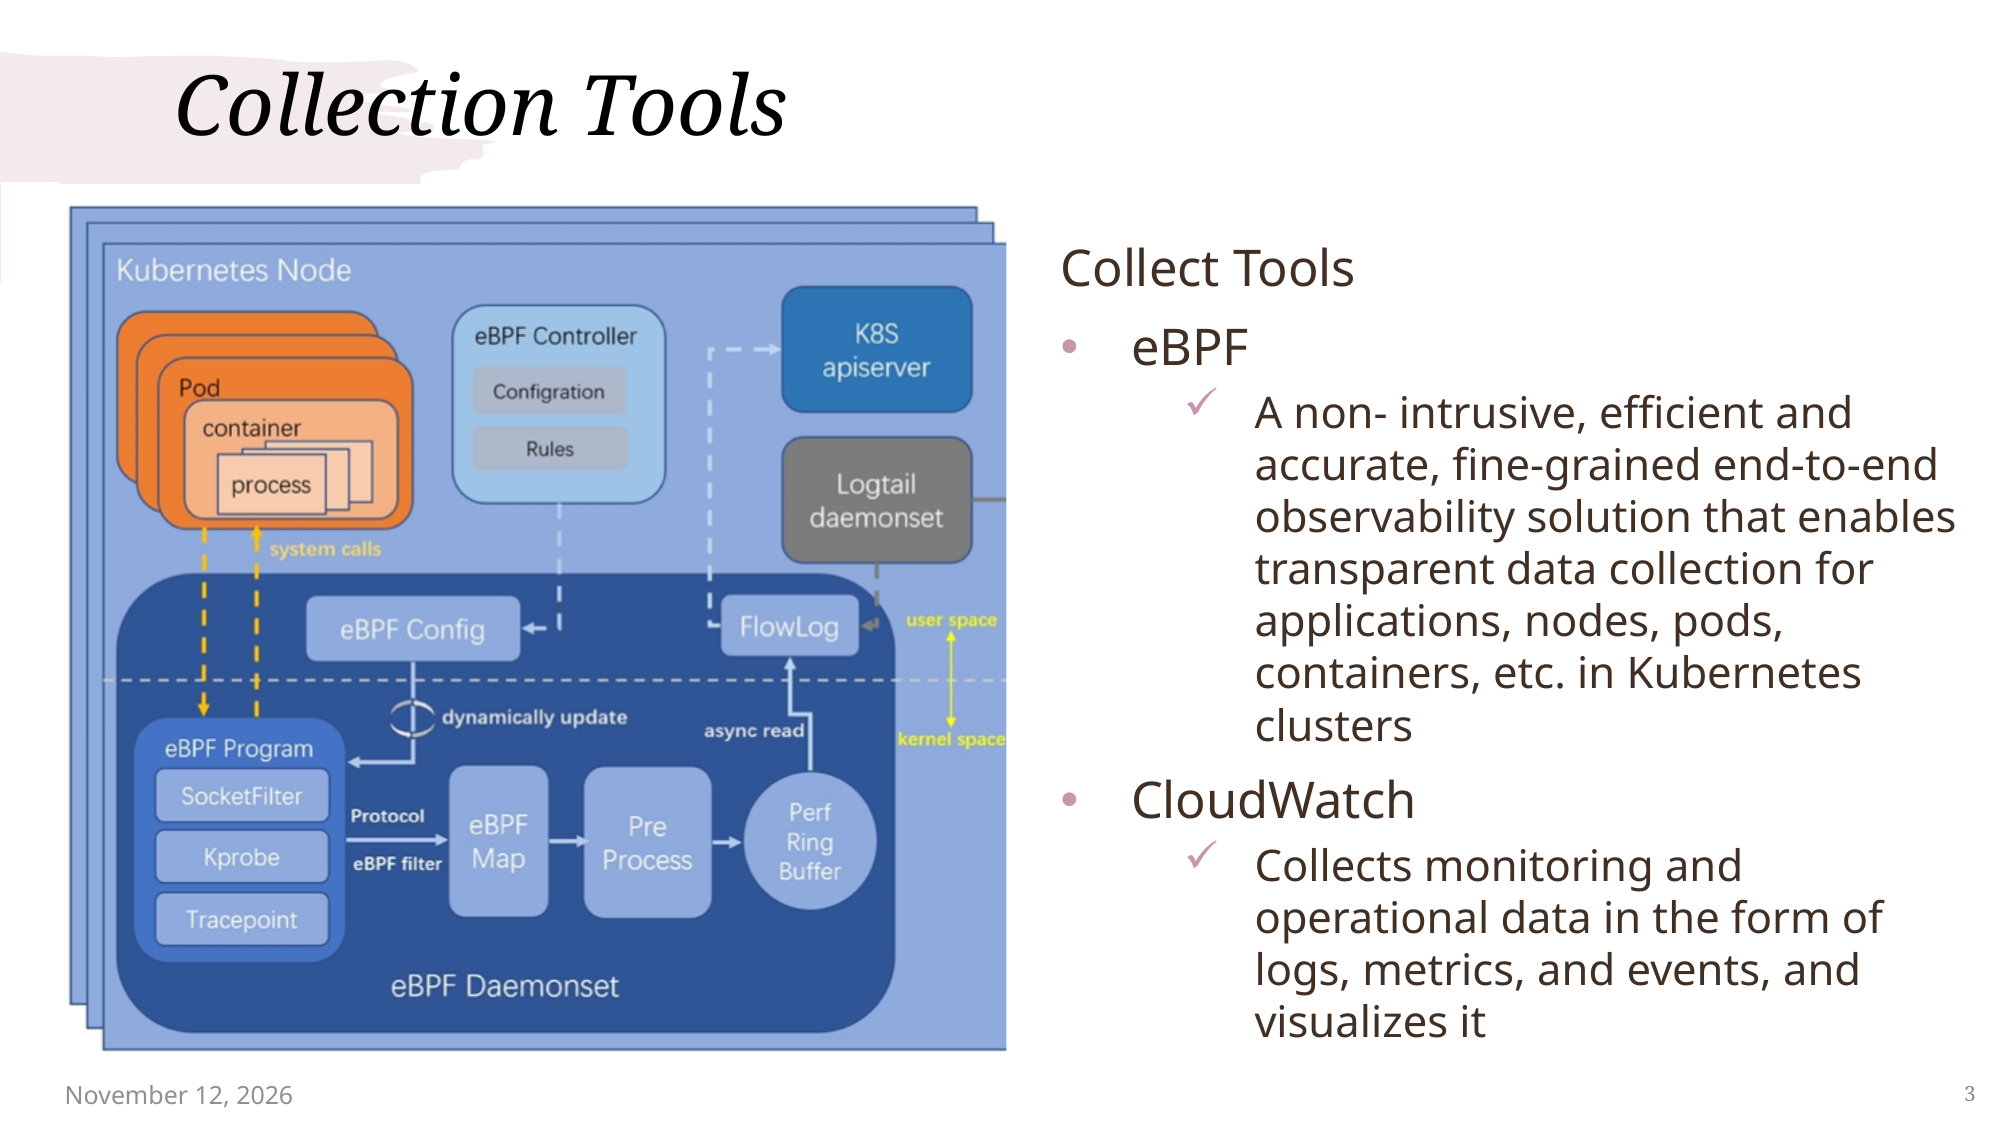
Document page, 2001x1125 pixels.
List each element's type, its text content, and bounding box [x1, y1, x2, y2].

slide_number 3 [1940, 1065, 2000, 1125]
text_box Collect Tools eBPF A non- intrusive, efficient and accurate, fine-grained end-to-end observability solution that enables transparent data collection for applications, nodes, pods, containers, etc. in Kubernetes clusters CloudWatch Collects monitoring and operational data in the form of logs, metrics, and events, and visualizes it [1060, 236, 1985, 1050]
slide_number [64, 1070, 531, 1125]
title Collection Tools [137, 0, 1863, 218]
picture [54, 184, 1007, 1070]
